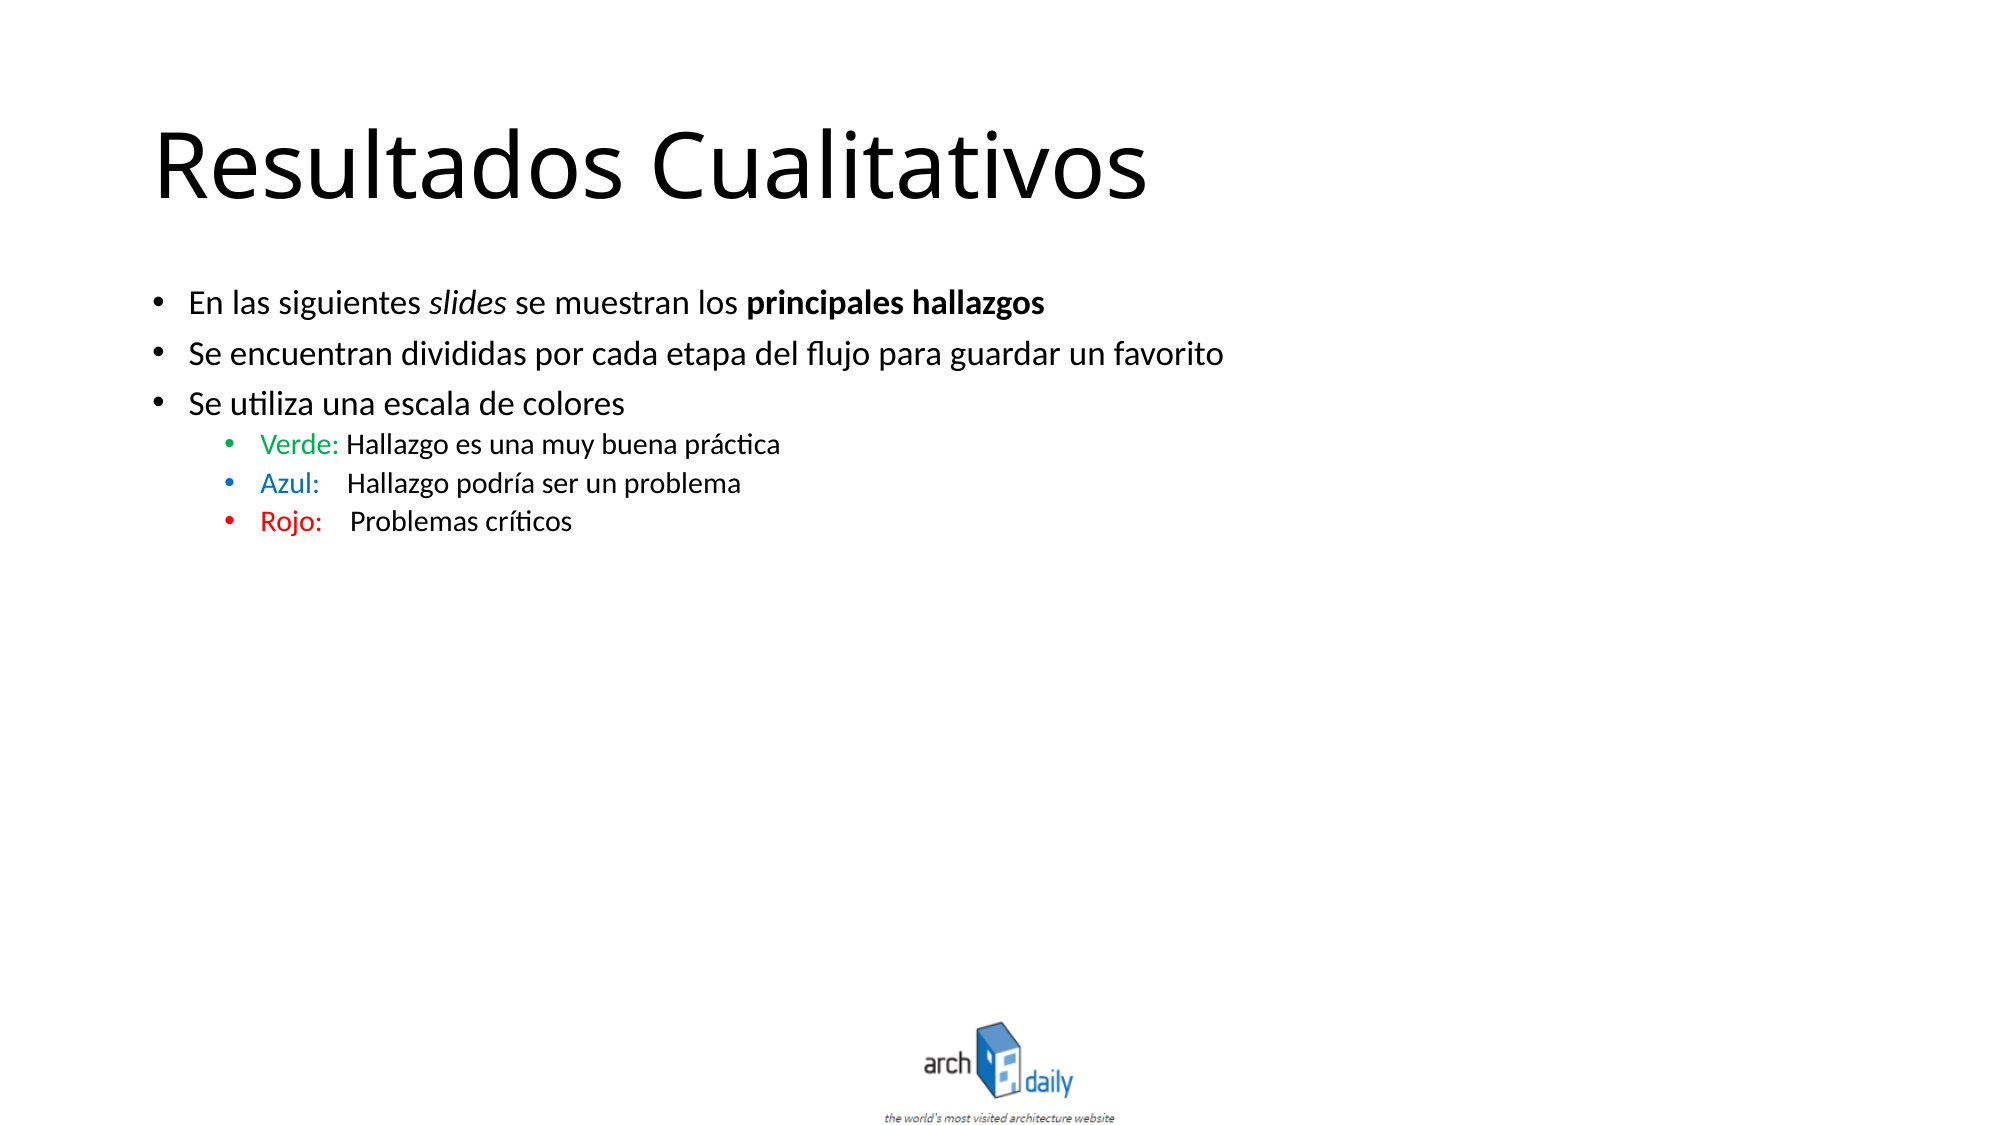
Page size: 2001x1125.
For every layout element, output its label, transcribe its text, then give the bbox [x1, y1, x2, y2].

title Resultados Cualitativos [137, 59, 1863, 278]
picture [880, 1018, 1120, 1125]
subtitle En las siguientes slides se muestran los principales hallazgos Se encuentran divididas por cada etapa del flujo para guardar un favorito Se utiliza una escala de colores Verde: Hallazgo es una muy buena práctica Azul: Hallazgo podría ser un problema Rojo: Problemas críticos [137, 277, 1638, 549]
